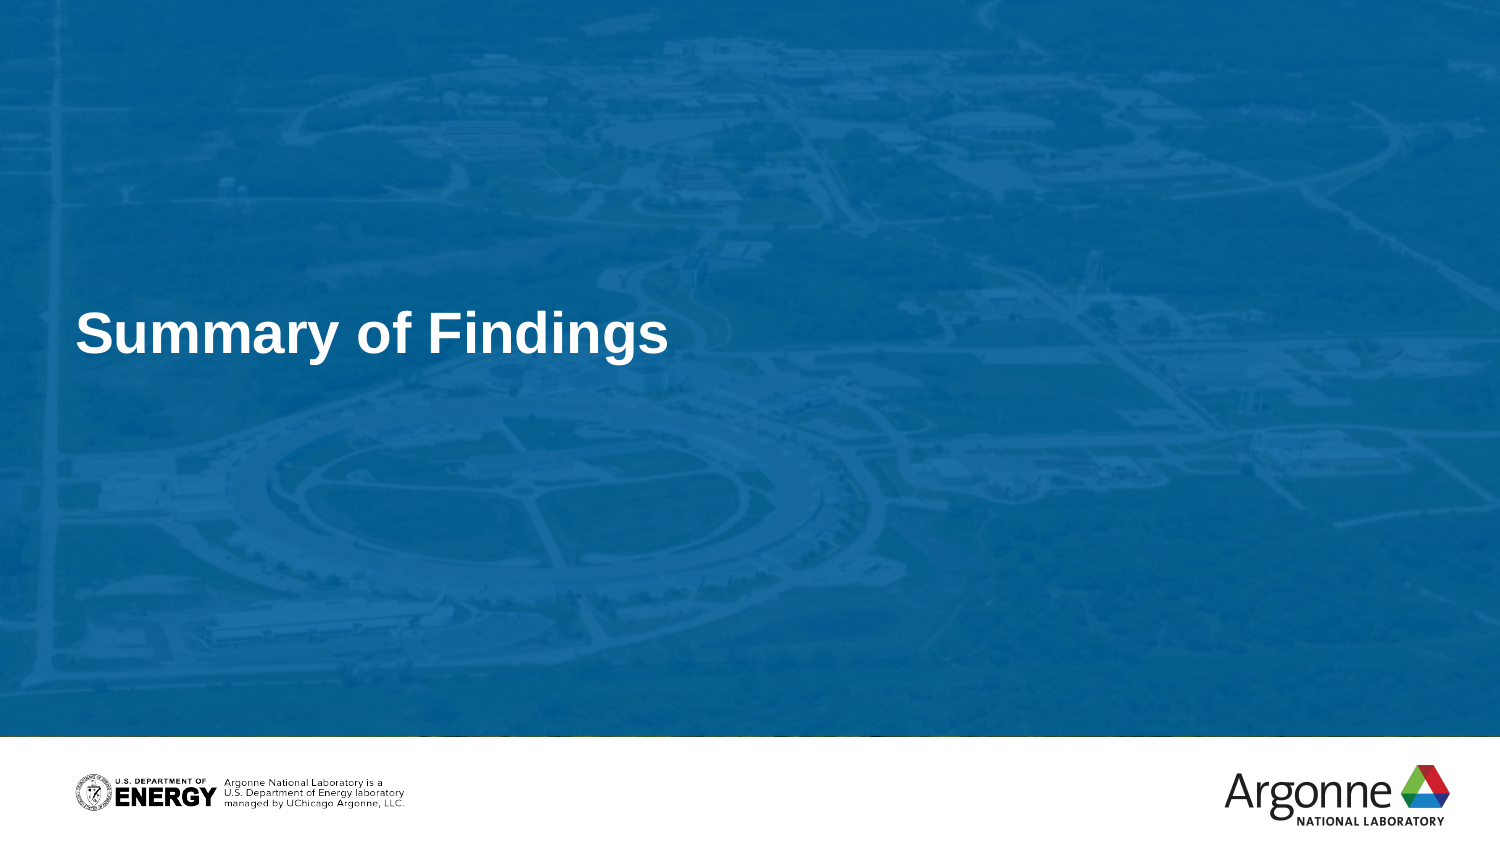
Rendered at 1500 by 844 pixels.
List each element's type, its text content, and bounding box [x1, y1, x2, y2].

list Summary of Findings [0, 0, 1500, 737]
picture [1213, 748, 1467, 840]
picture [72, 771, 409, 814]
